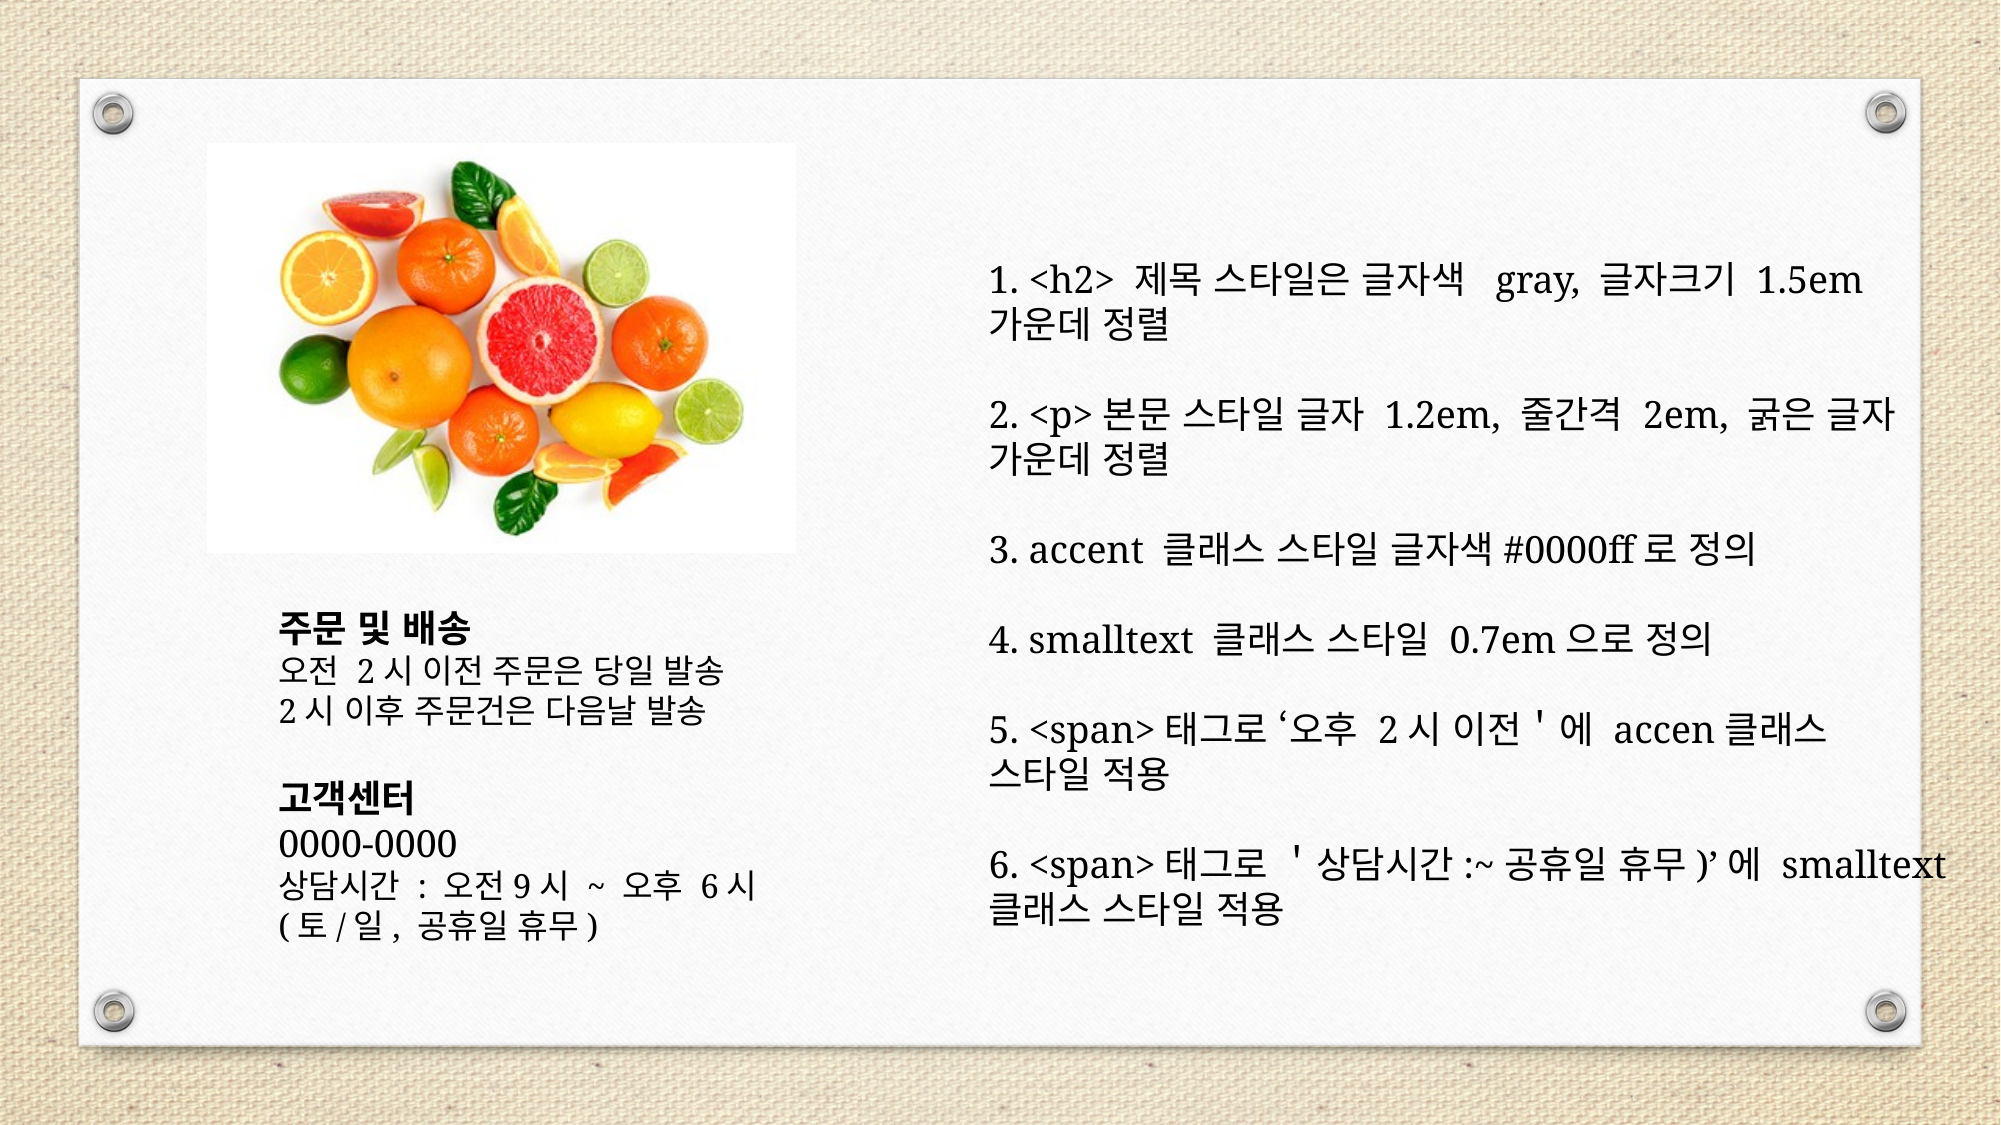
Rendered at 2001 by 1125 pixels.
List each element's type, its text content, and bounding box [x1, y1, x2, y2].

picture [0, 0, 2001, 1125]
text_box 1. <h2> 제목 스타일은 글자색 gray, 글자크기 1.5em 가운데 정렬 2. <p>본문 스타일 글자 1.2em, 줄간격 2em, 굵은 글자 가운데 정렬 3. accent 클래스 스타일 글자색#0000ff로 정의 4. smalltext 클래스 스타일 0.7em으로 정의 5. <span>태그로 ‘오후 2시 이전＇에 accen클래스 스타일 적용 6. <span>태그로 ＇상담시간:~공휴일 휴무)’에 smalltext 클래스 스타일 적용 [973, 249, 1962, 939]
text_box 주문 및 배송 오전 2시 이전 주문은 당일 발송 2시 이후 주문건은 다음날 발송 고객센터 0000-0000 상담시간 : 오전9시 ~ 오후 6시 (토/일, 공휴일 휴무) [263, 553, 797, 952]
